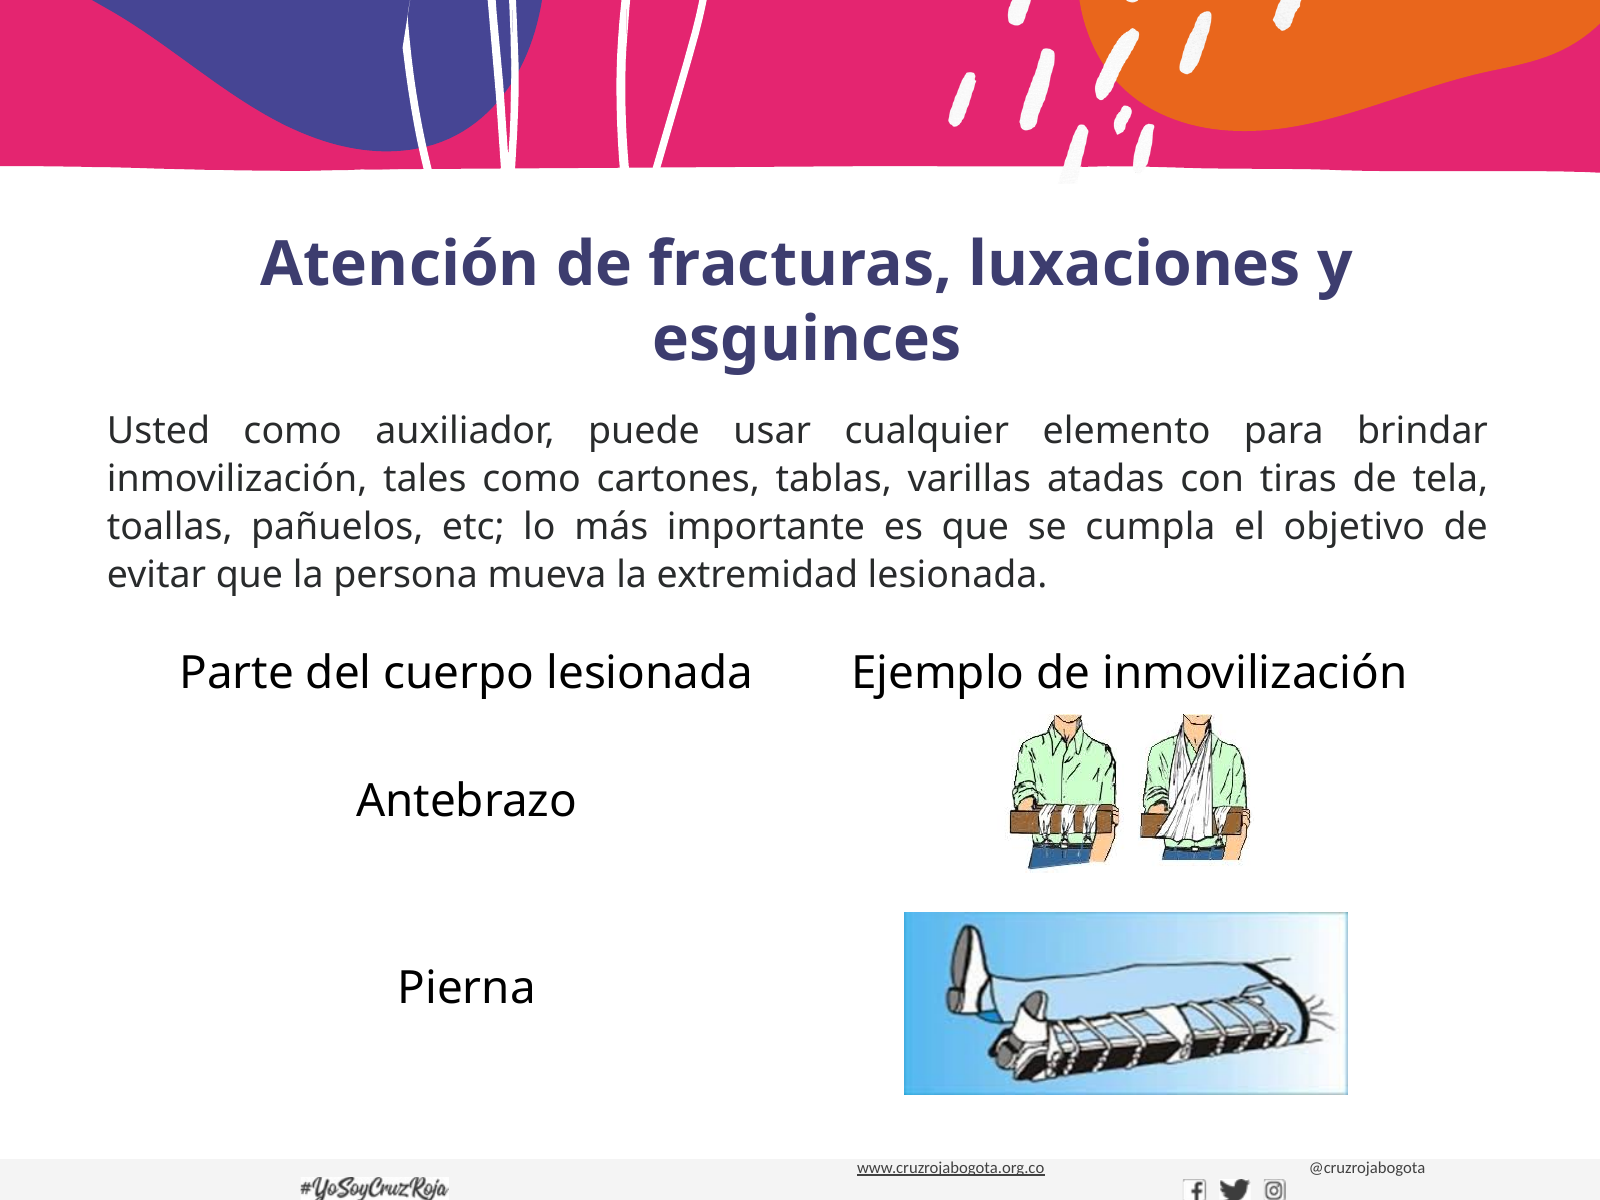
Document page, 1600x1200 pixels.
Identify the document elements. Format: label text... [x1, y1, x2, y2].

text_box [0, 1158, 1600, 1200]
picture [904, 912, 1348, 1095]
text_box Usted como auxiliador, puede usar cualquier elemento para brindar inmovilización, tales como cartones, tablas, varillas atadas con tiras de tela, toallas, pañuelos, etc; lo más importante es que se cumpla el objetivo de evitar que la persona mueva la extremidad lesionada. [91, 394, 1505, 605]
table_cell Antebrazo [135, 695, 798, 882]
table_cell [798, 695, 1461, 882]
table_header Ejemplo de inmovilización [798, 633, 1461, 695]
table_header Parte del cuerpo lesionada [135, 633, 798, 695]
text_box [0, 0, 1600, 184]
table_cell [798, 882, 1461, 1156]
text_box Atención de fracturas, luxaciones y esguinces [250, 223, 1364, 374]
picture [996, 714, 1256, 873]
table_cell Pierna [135, 882, 798, 1156]
